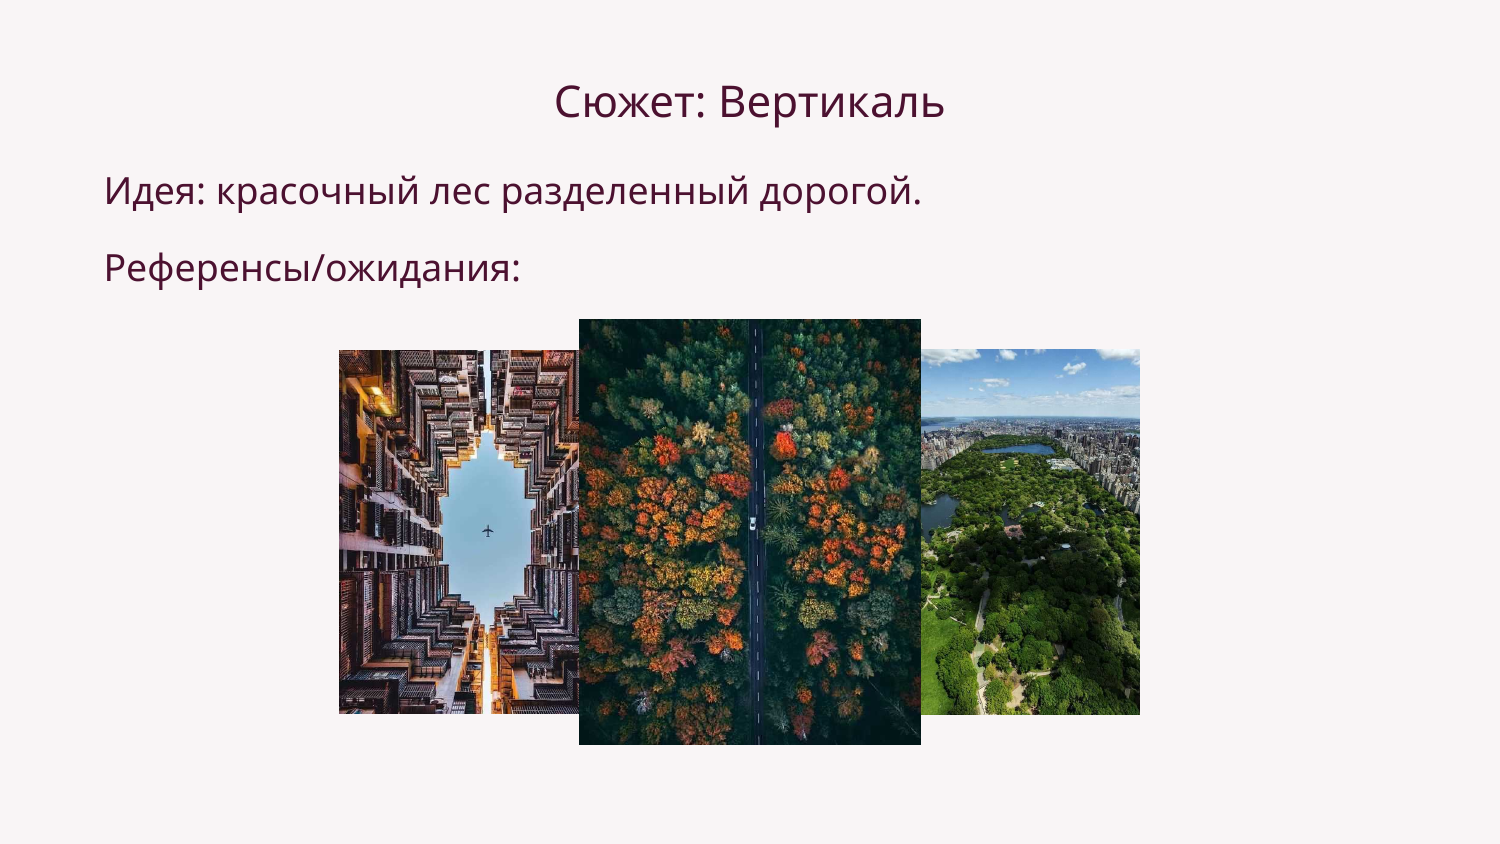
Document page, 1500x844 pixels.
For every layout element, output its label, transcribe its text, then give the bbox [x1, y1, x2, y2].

title Сюжет: Вертикаль [88, 59, 1412, 145]
list Идея: красочный лес разделенный дорогой. Референсы/ожидания: [88, 145, 1412, 730]
picture [339, 318, 1140, 746]
